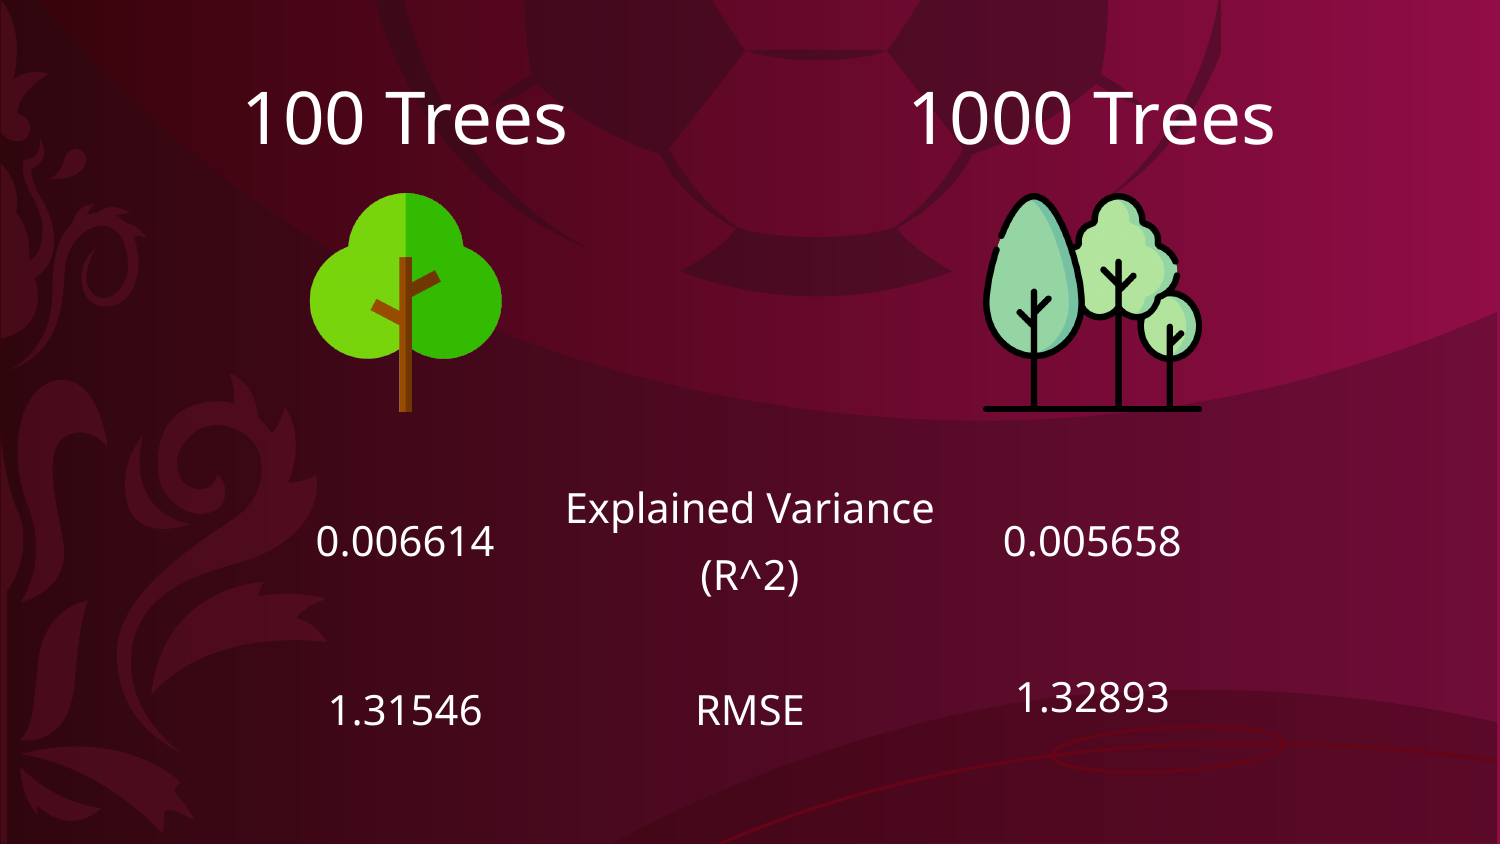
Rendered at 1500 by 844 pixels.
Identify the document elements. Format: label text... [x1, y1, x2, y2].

title 1.32893 [867, 638, 1318, 724]
title 0.005658 [867, 482, 1318, 568]
title Explained Variance (R^2) [524, 449, 976, 601]
title 1000 Trees [849, 56, 1337, 174]
title 100 Trees [180, 56, 631, 162]
title 0.006614 [180, 482, 631, 568]
title 1.31546 [180, 650, 631, 736]
title RMSE [631, 650, 976, 736]
picture [295, 193, 515, 413]
picture [983, 193, 1203, 413]
